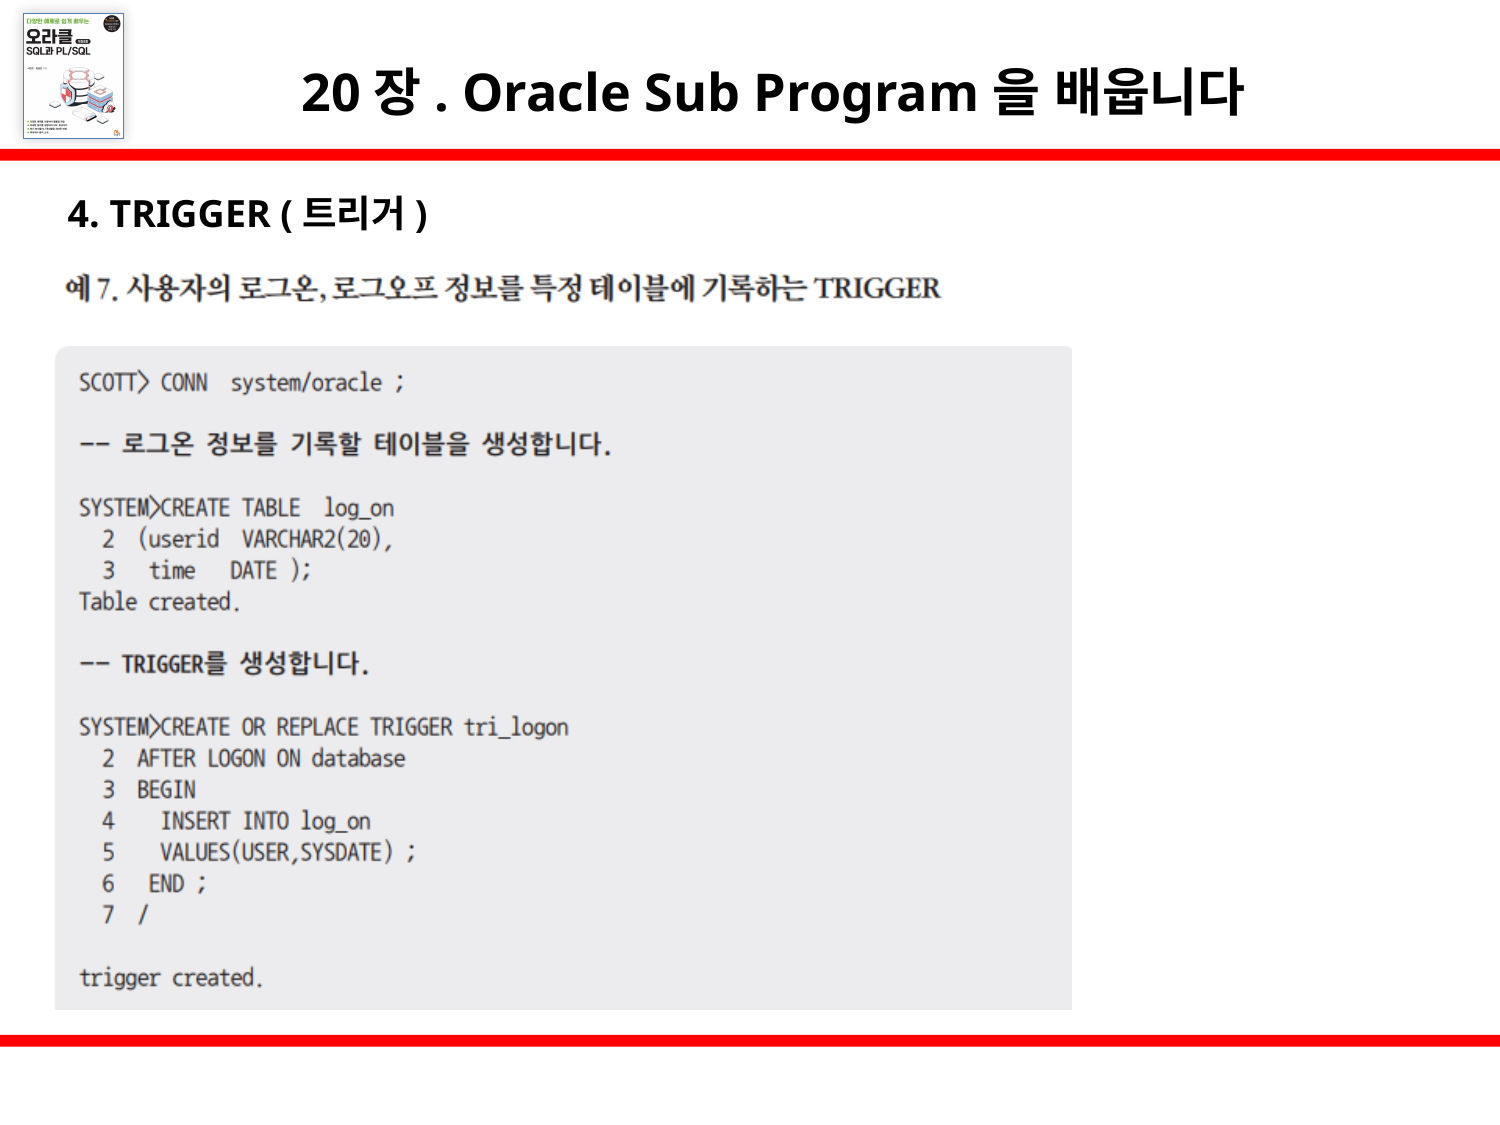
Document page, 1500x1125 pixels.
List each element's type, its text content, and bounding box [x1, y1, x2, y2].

picture [52, 346, 1073, 1010]
picture [40, 246, 984, 330]
picture [23, 13, 125, 140]
text_box 20장. Oracle Sub Program을 배웁니다 [204, 0, 1343, 151]
text_box [0, 1033, 1500, 1049]
text_box 4. TRIGGER (트리거) [51, 169, 1236, 256]
text_box [0, 147, 1500, 163]
